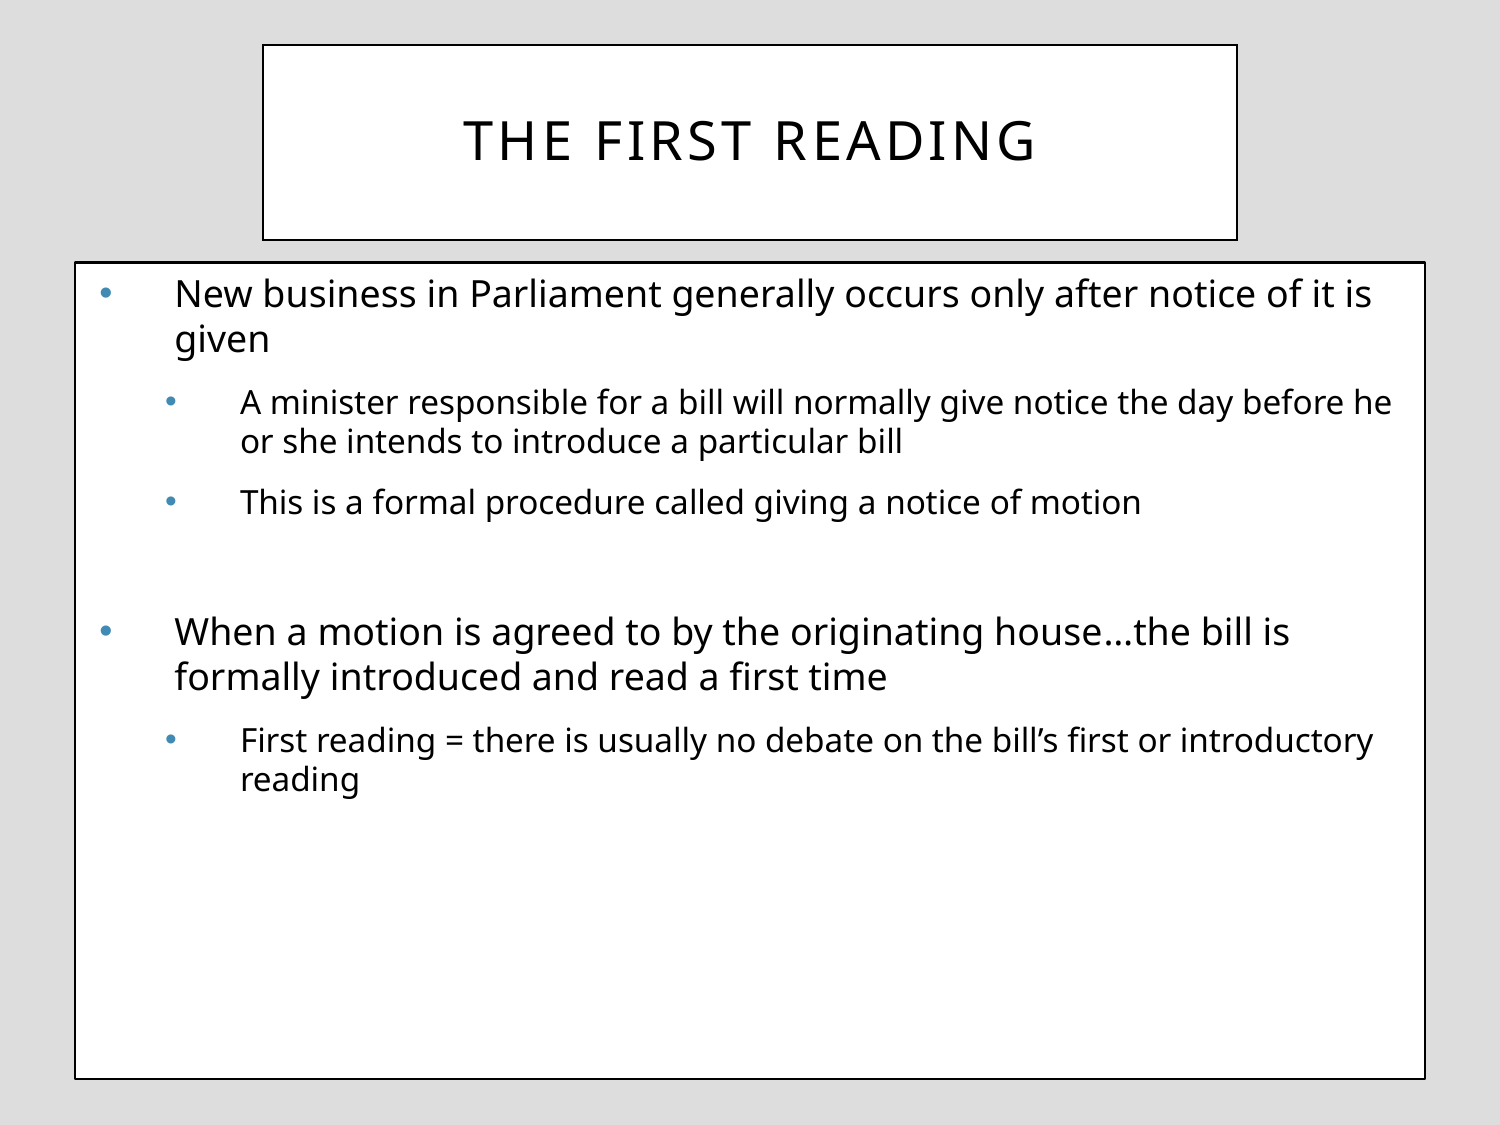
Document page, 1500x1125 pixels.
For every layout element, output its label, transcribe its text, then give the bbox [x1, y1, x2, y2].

list New business in Parliament generally occurs only after notice of it is given A minister responsible for a bill will normally give notice the day before he or she intends to introduce a particular bill This is a formal procedure called giving a notice of motion When a motion is agreed to by the originating house…the bill is formally introduced and read a first time First reading = there is usually no debate on the bill’s first or introductory reading [74, 261, 1426, 1080]
title The First Reading [262, 44, 1238, 241]
